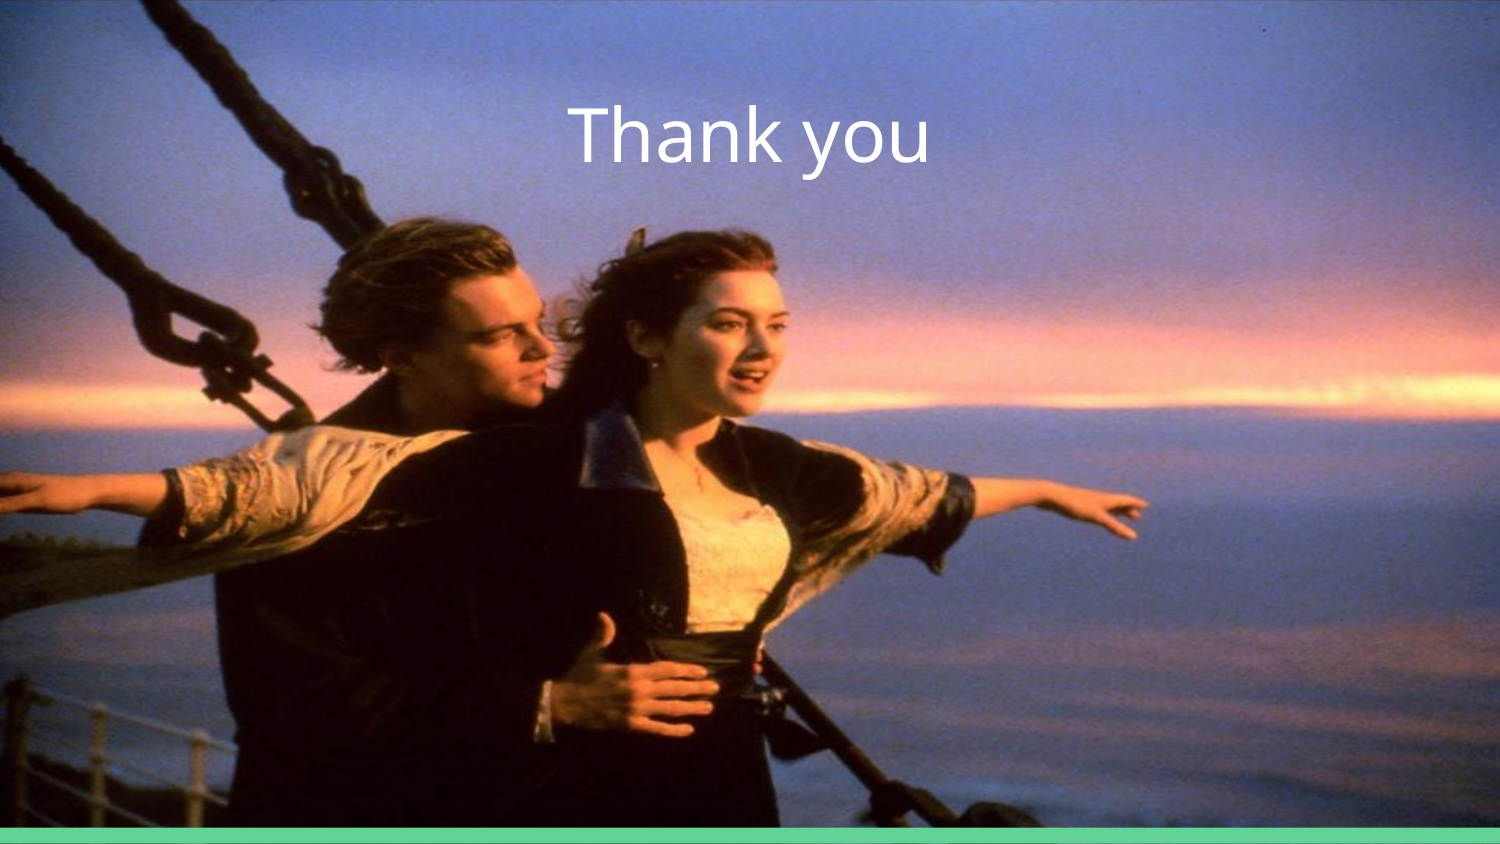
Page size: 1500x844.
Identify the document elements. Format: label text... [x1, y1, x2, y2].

picture [0, 0, 1500, 827]
title Thank you [51, 72, 1449, 167]
